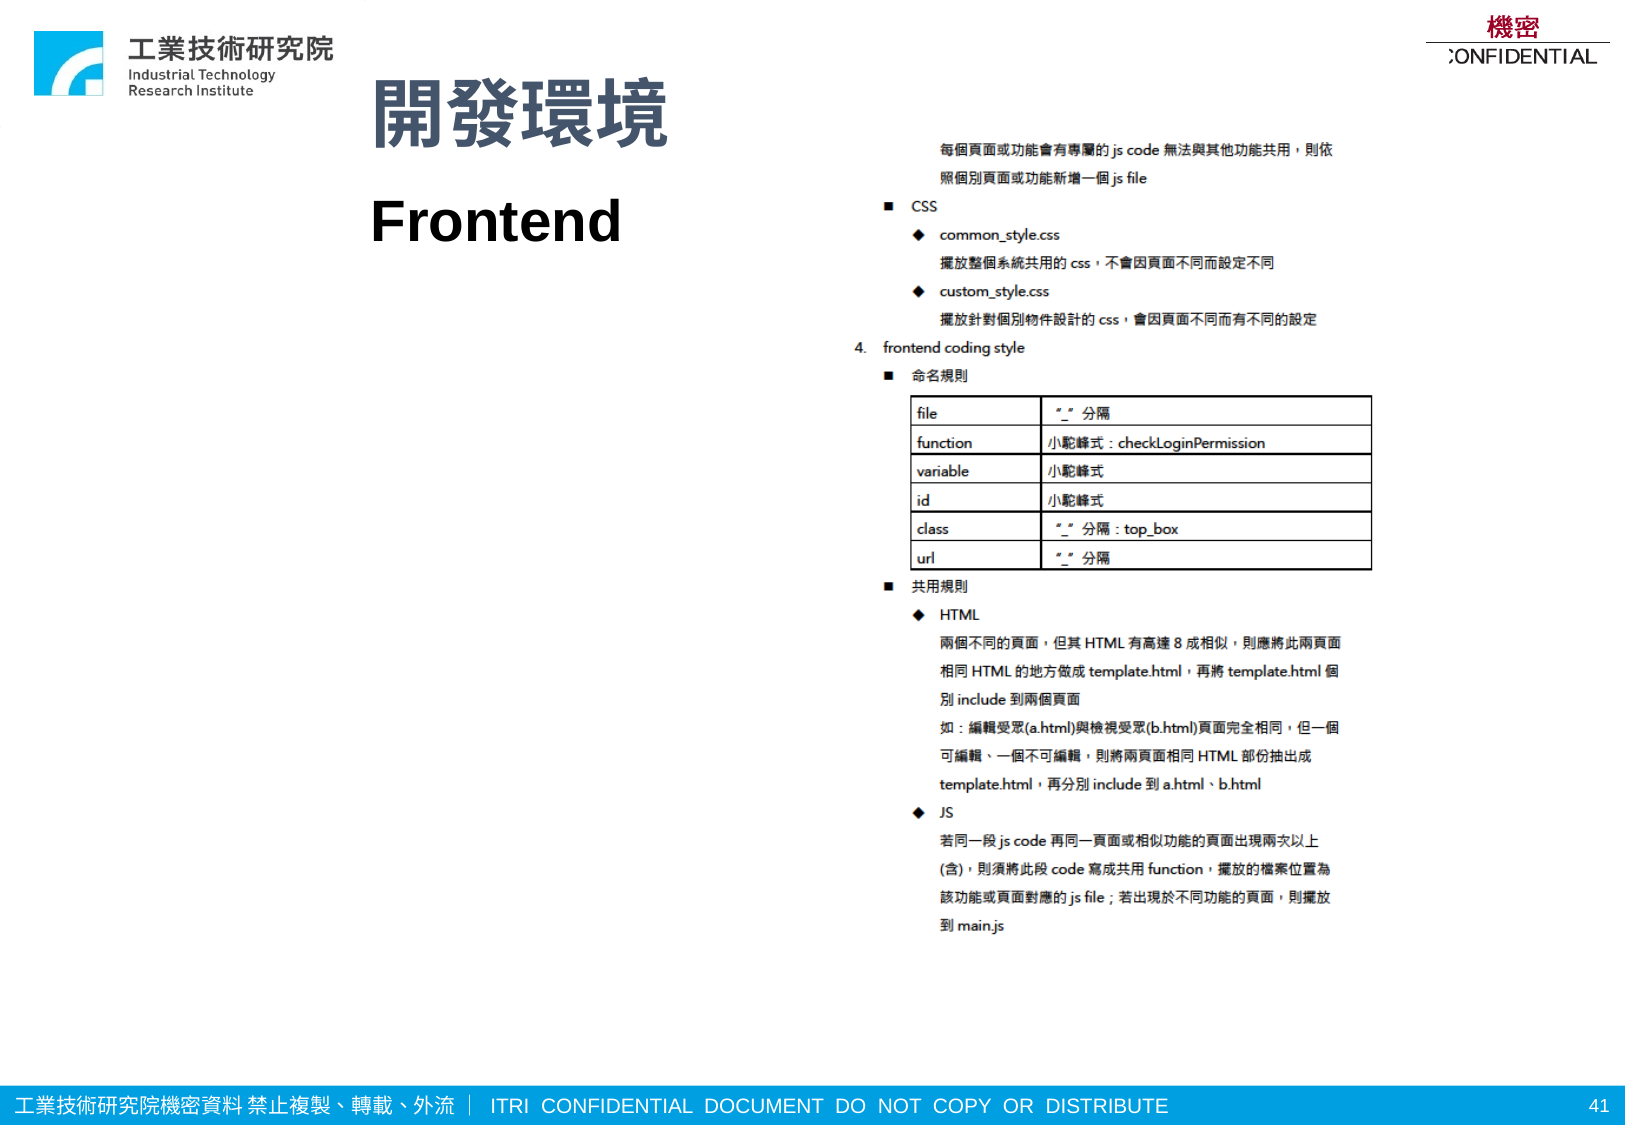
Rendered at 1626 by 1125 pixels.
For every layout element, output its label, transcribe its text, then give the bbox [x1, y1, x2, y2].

title 開發環境 [1451, 48, 1625, 174]
list Frontend [355, 176, 744, 232]
slide_number 41 [1523, 1085, 1625, 1125]
picture [34, 31, 334, 96]
title 開發環境 [355, 48, 747, 174]
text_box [749, 48, 1450, 1039]
picture [1426, 13, 1610, 48]
